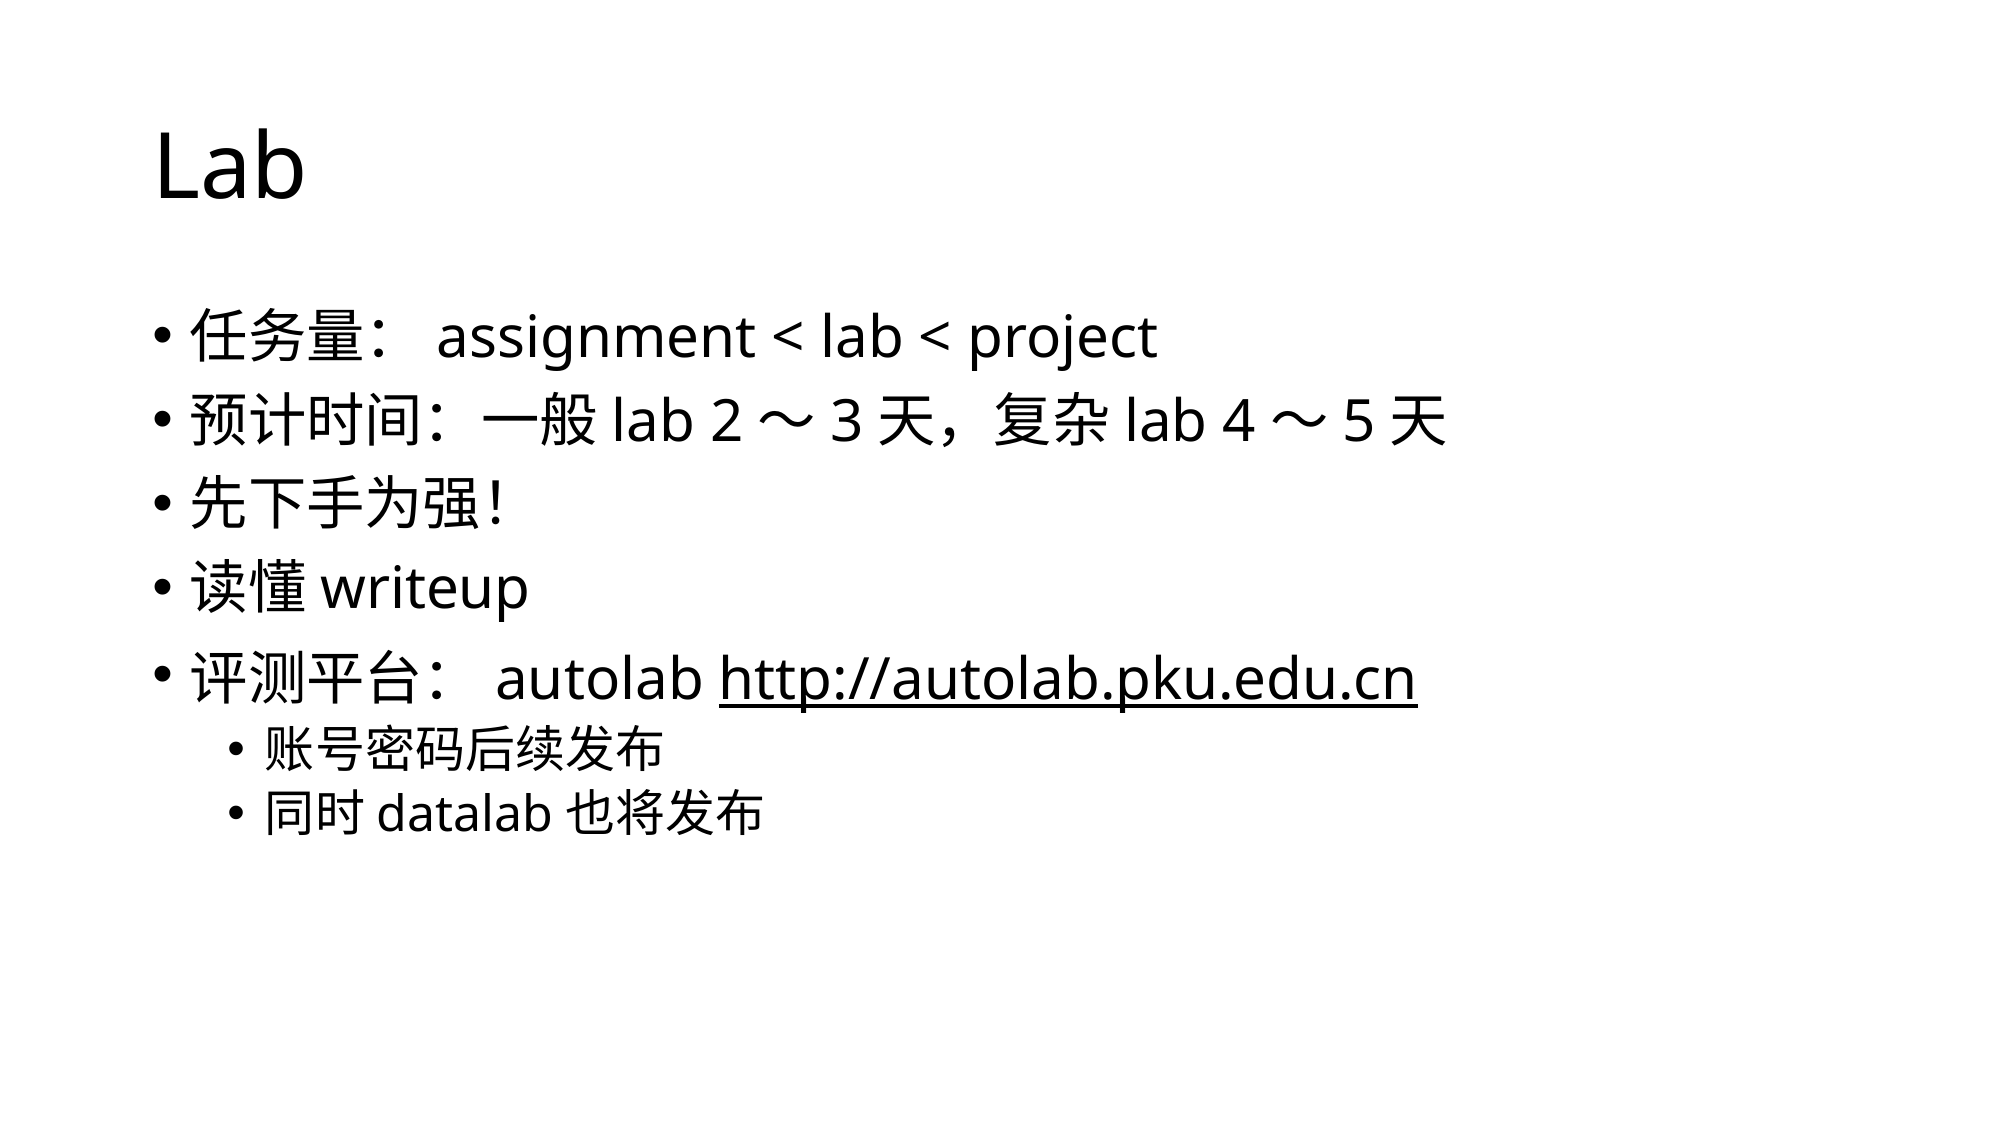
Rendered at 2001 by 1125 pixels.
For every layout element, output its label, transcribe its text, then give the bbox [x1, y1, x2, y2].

title Lab [137, 59, 1863, 278]
list 任务量：assignment < lab < project 预计时间：一般lab 2～3天，复杂lab 4～5天 先下手为强！ 读懂writeup 评测平台：autolab http://autolab.pku.edu.cn 账号密码后续发布 同时datalab也将发布 [137, 299, 1863, 1014]
